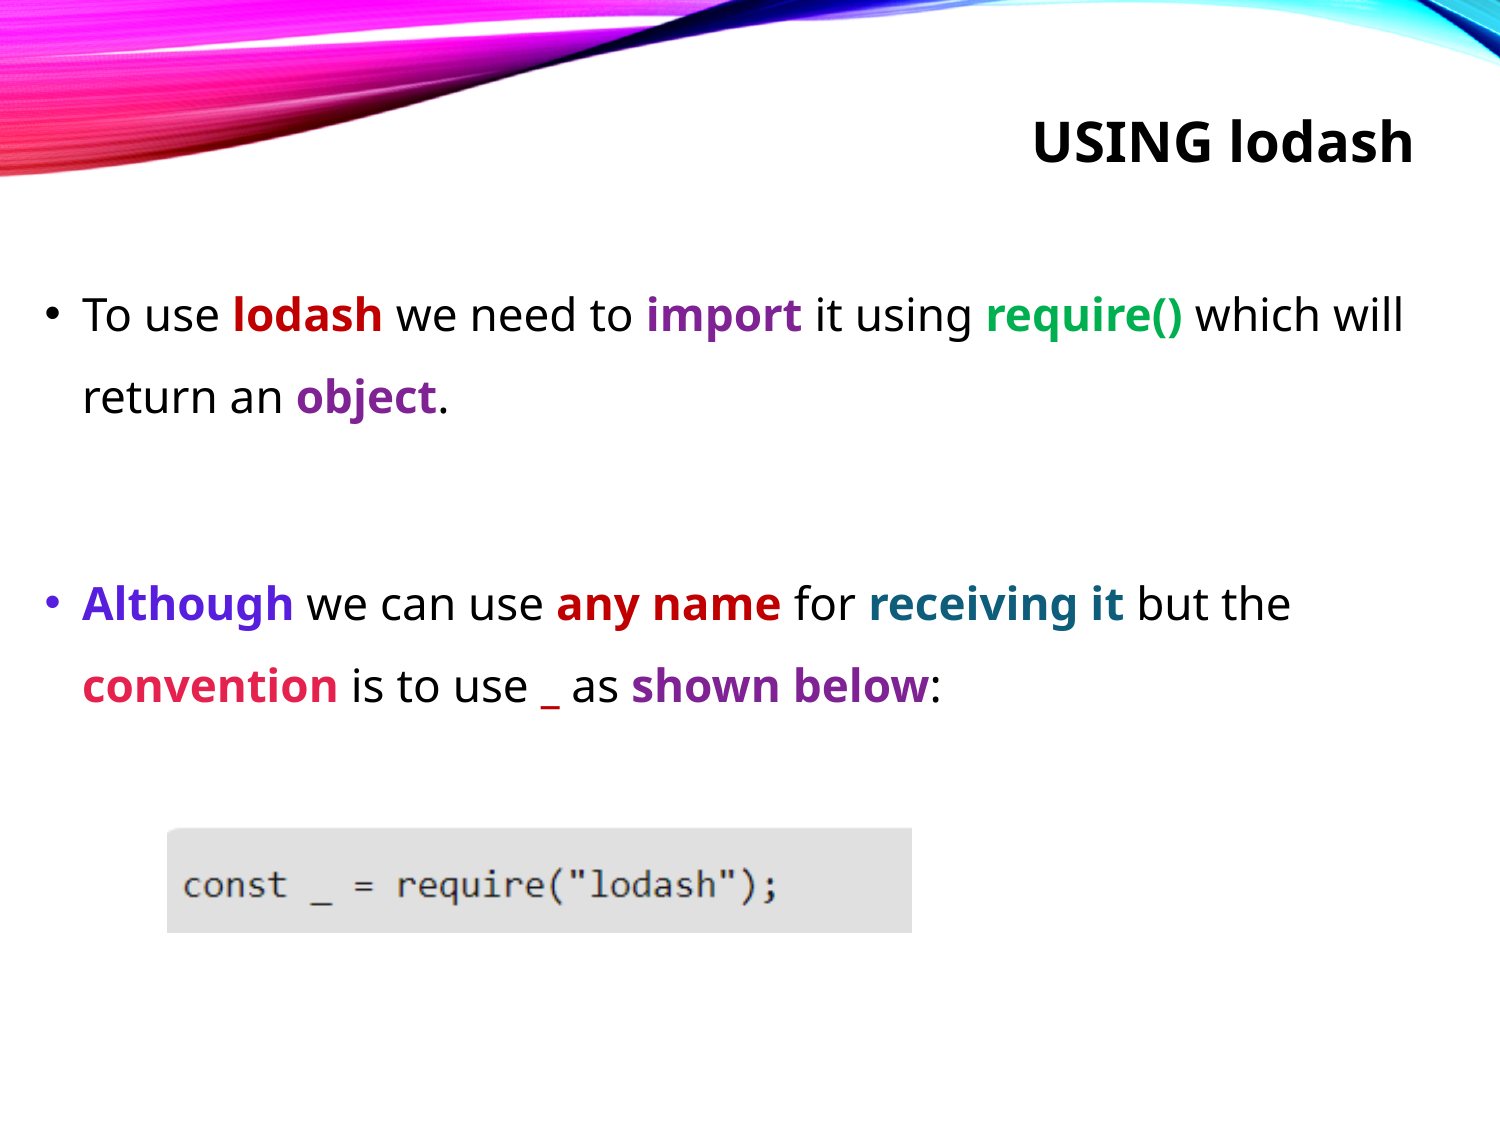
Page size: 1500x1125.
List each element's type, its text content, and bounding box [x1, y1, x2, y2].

picture [0, 0, 1500, 178]
list To use lodash we need to import it using require() which will return an object. Although we can use any name for receiving it but the convention is to use _ as shown below: [29, 250, 1475, 1111]
title Using lodash [383, 38, 1431, 250]
picture [167, 816, 913, 933]
